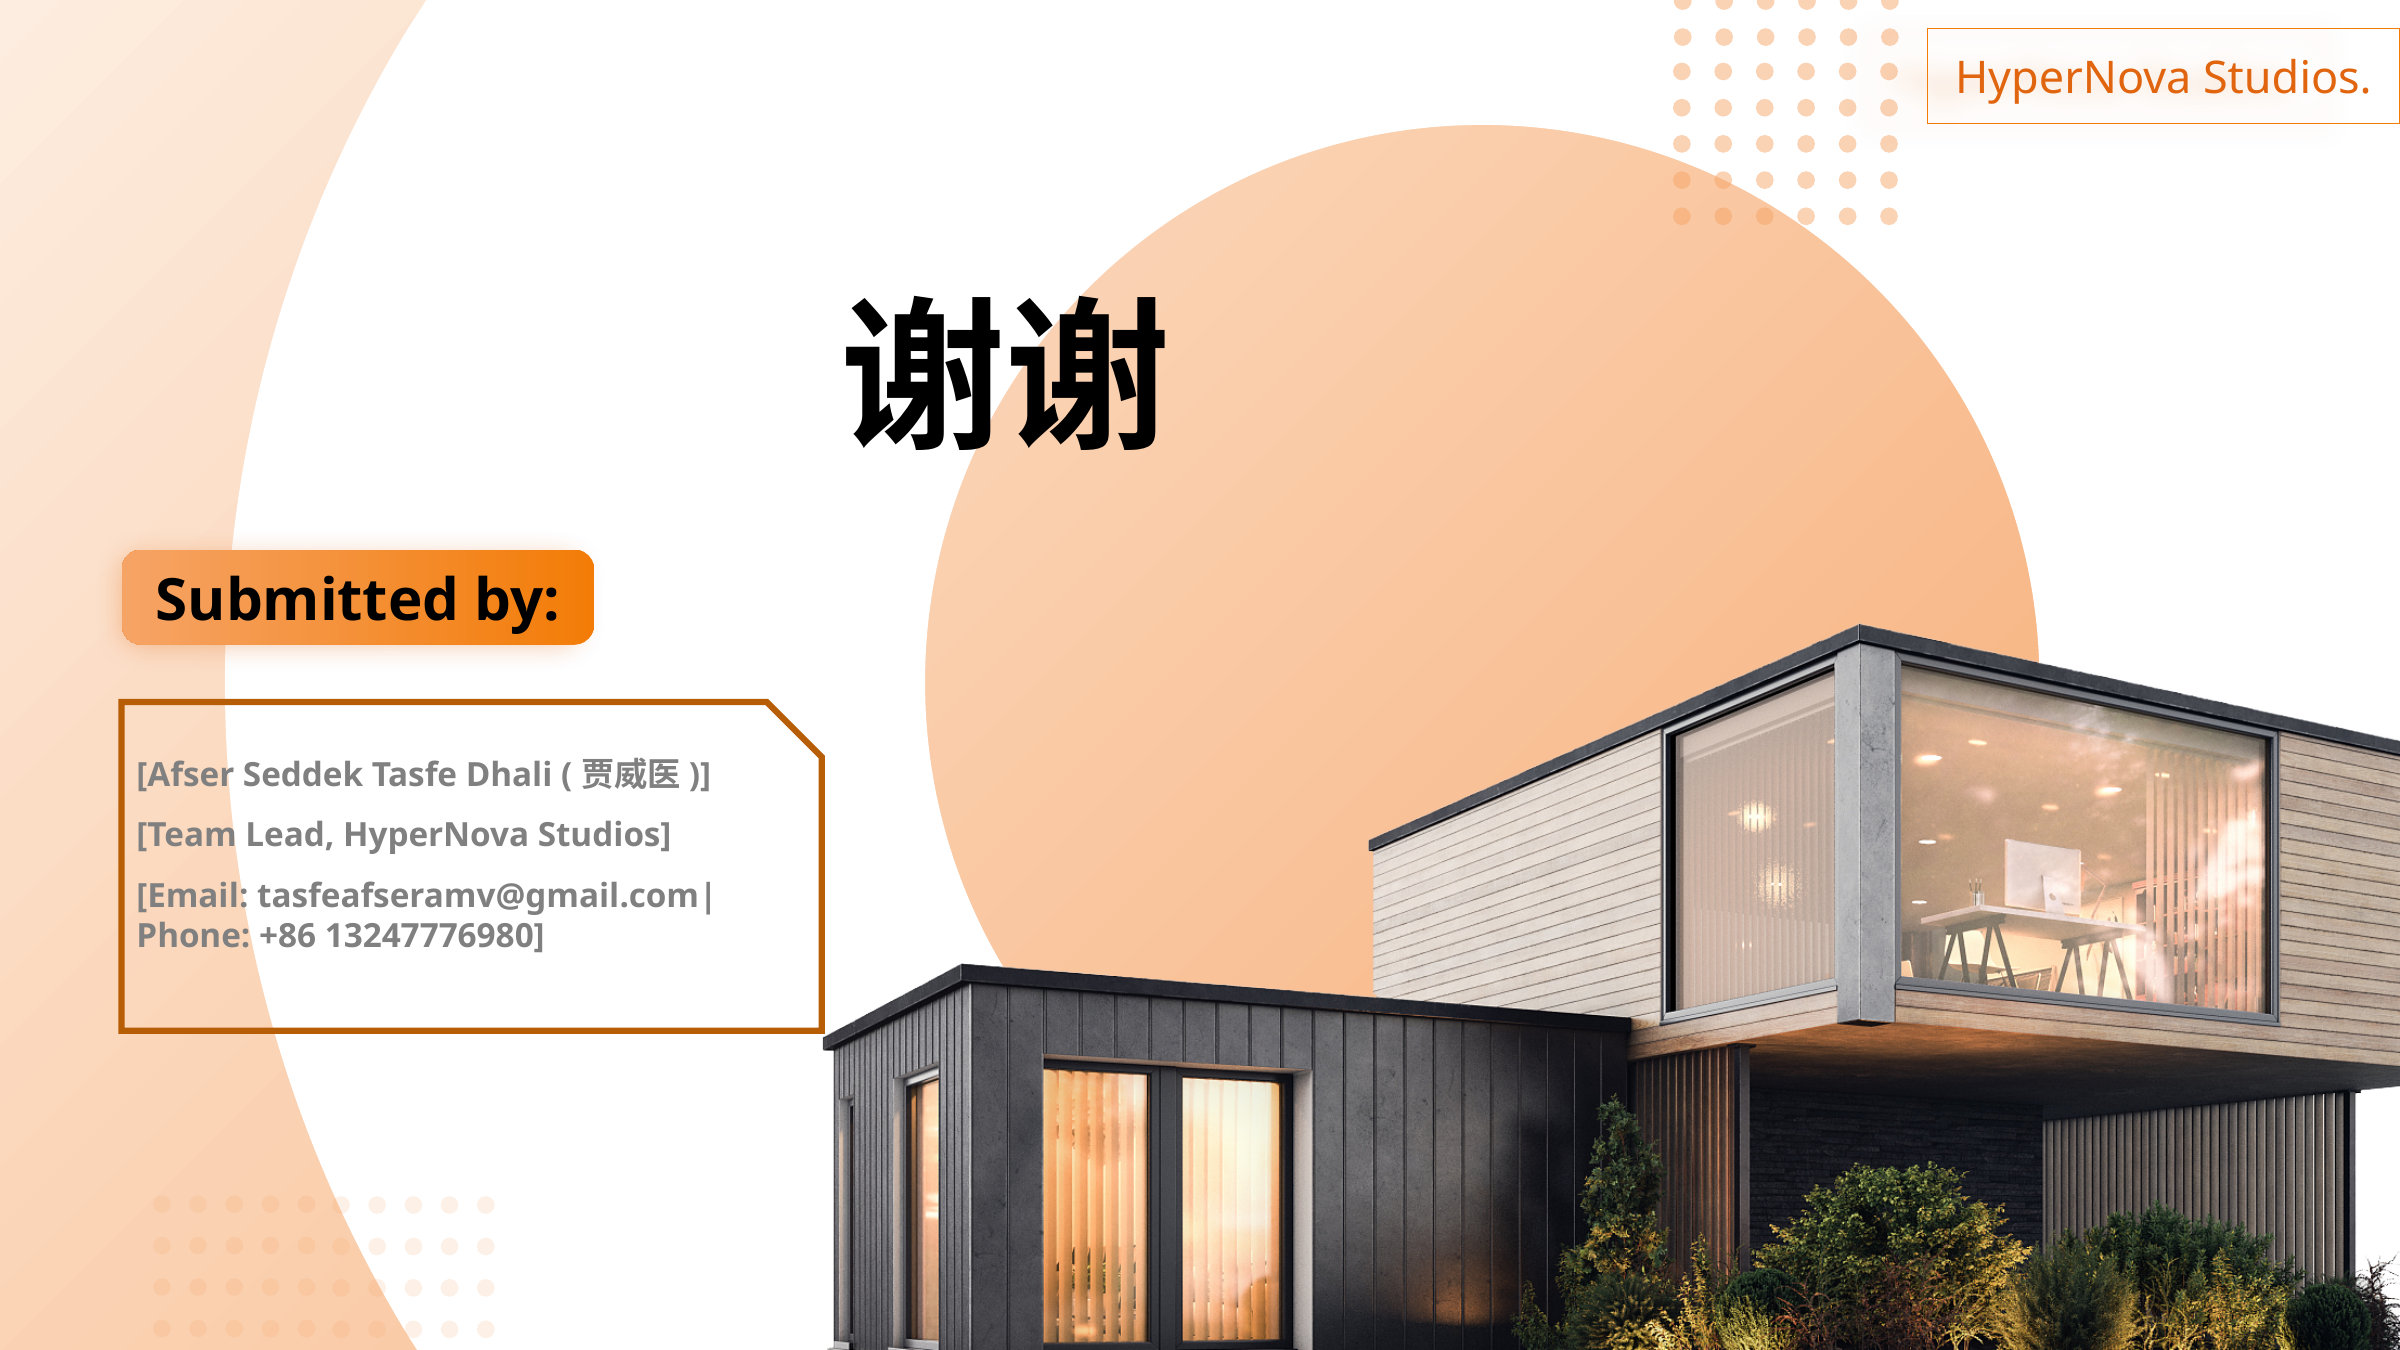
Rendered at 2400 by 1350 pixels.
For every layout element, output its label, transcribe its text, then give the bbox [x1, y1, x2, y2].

text_box [120, 701, 823, 1032]
title 谢谢 [825, 123, 1421, 492]
text_box Submitted by: [120, 548, 596, 646]
picture [775, 241, 2400, 1350]
list HyperNova Studios. [1927, 28, 2400, 124]
